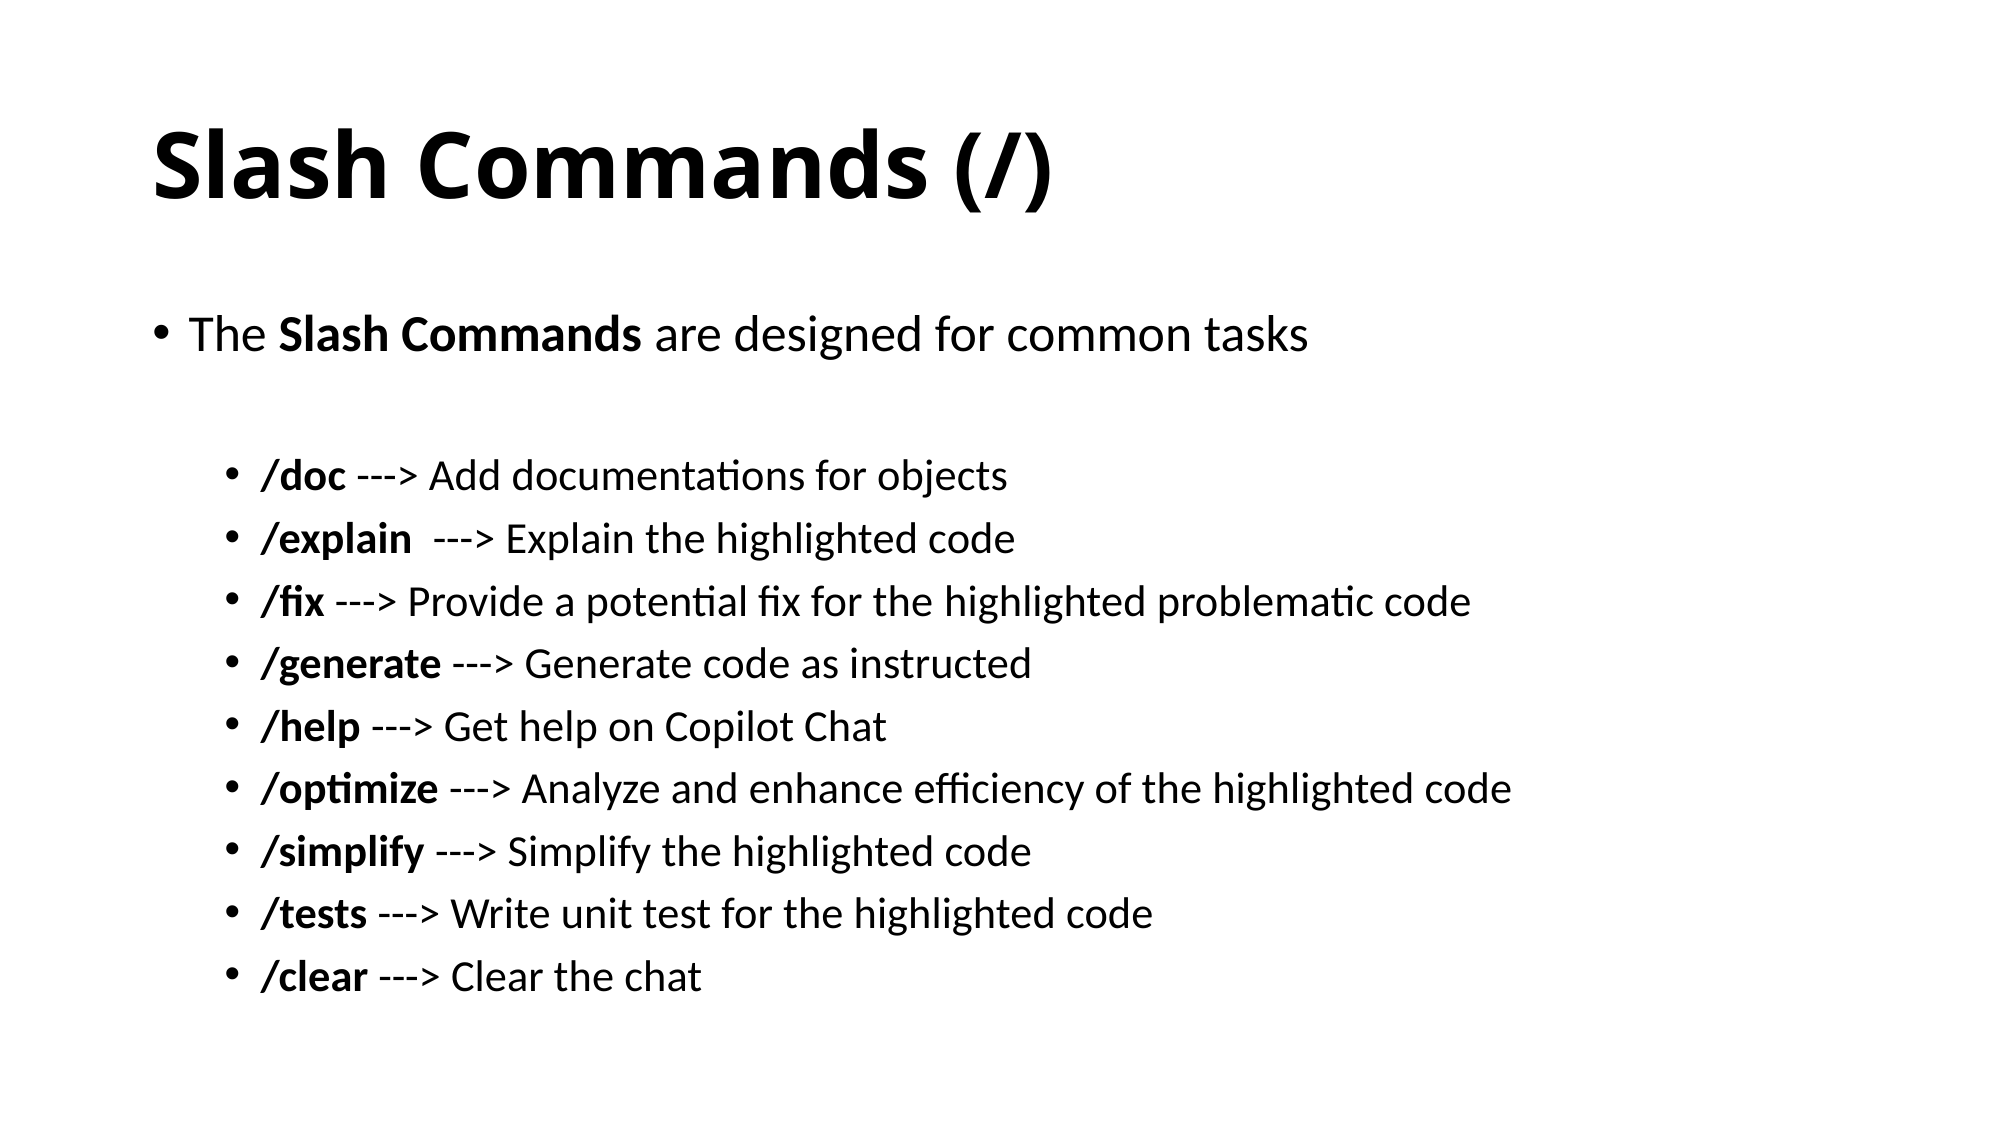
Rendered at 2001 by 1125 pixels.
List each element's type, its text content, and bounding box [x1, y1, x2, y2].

list The Slash Commands are designed for common tasks /doc ---> Add documentations for objects /explain ---> Explain the highlighted code /fix ---> Provide a potential fix for the highlighted problematic code /generate ---> Generate code as instructed /help ---> Get help on Copilot Chat /optimize ---> Analyze and enhance efficiency of the highlighted code /simplify ---> Simplify the highlighted code /tests ---> Write unit test for the highlighted code /clear ---> Clear the chat [137, 299, 1863, 1014]
title Slash Commands (/) [137, 59, 1863, 278]
